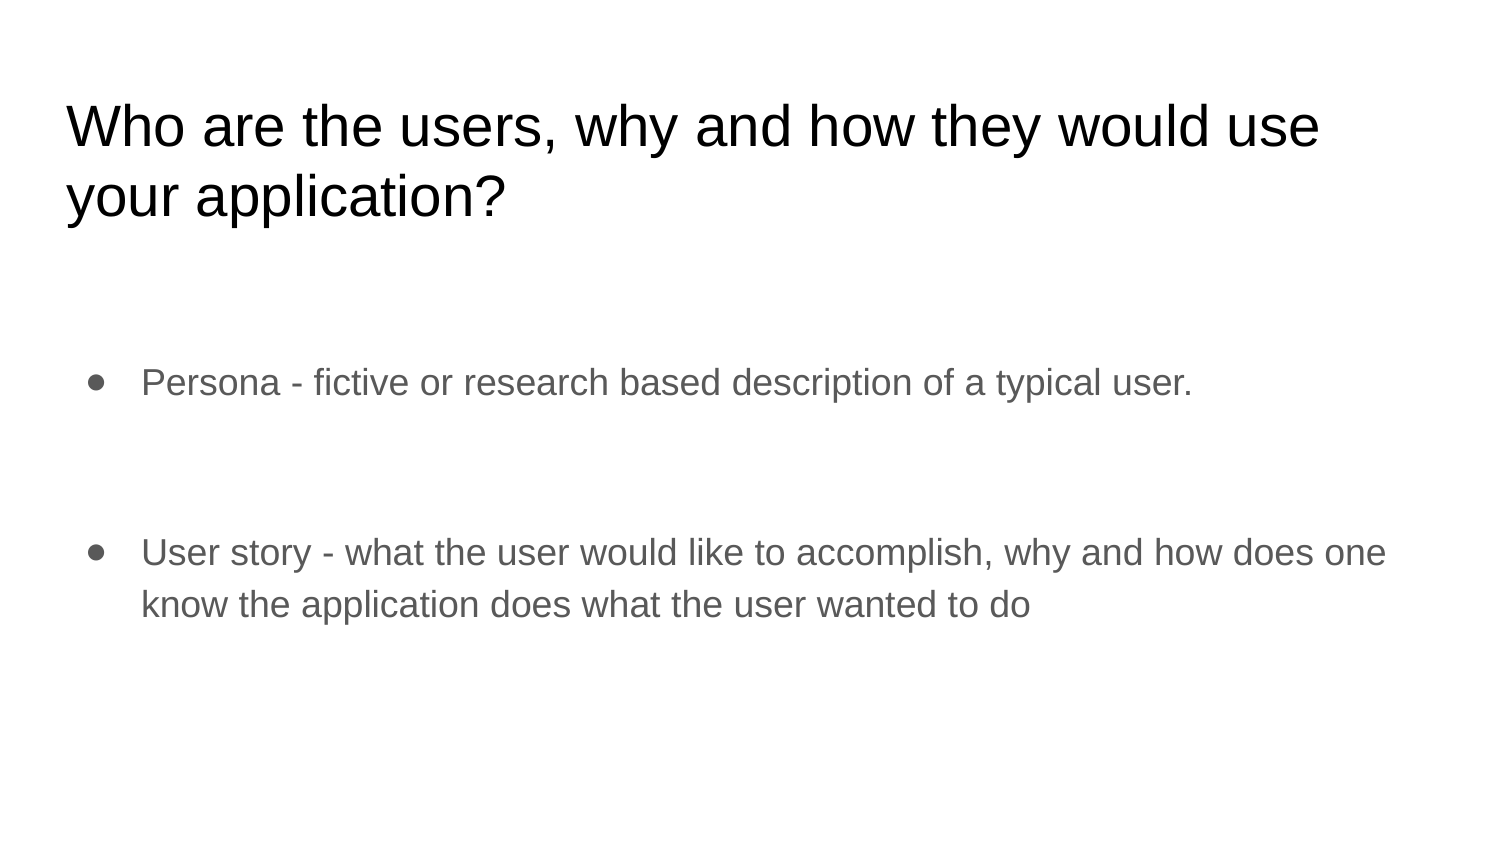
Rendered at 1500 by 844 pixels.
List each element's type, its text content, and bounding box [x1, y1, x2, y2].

title Who are the users, why and how they would use your application? [51, 72, 1449, 167]
list Persona - fictive or research based description of a typical user. User story - what the user would like to accomplish, why and how does one know the application does what the user wanted to do [51, 257, 1449, 750]
